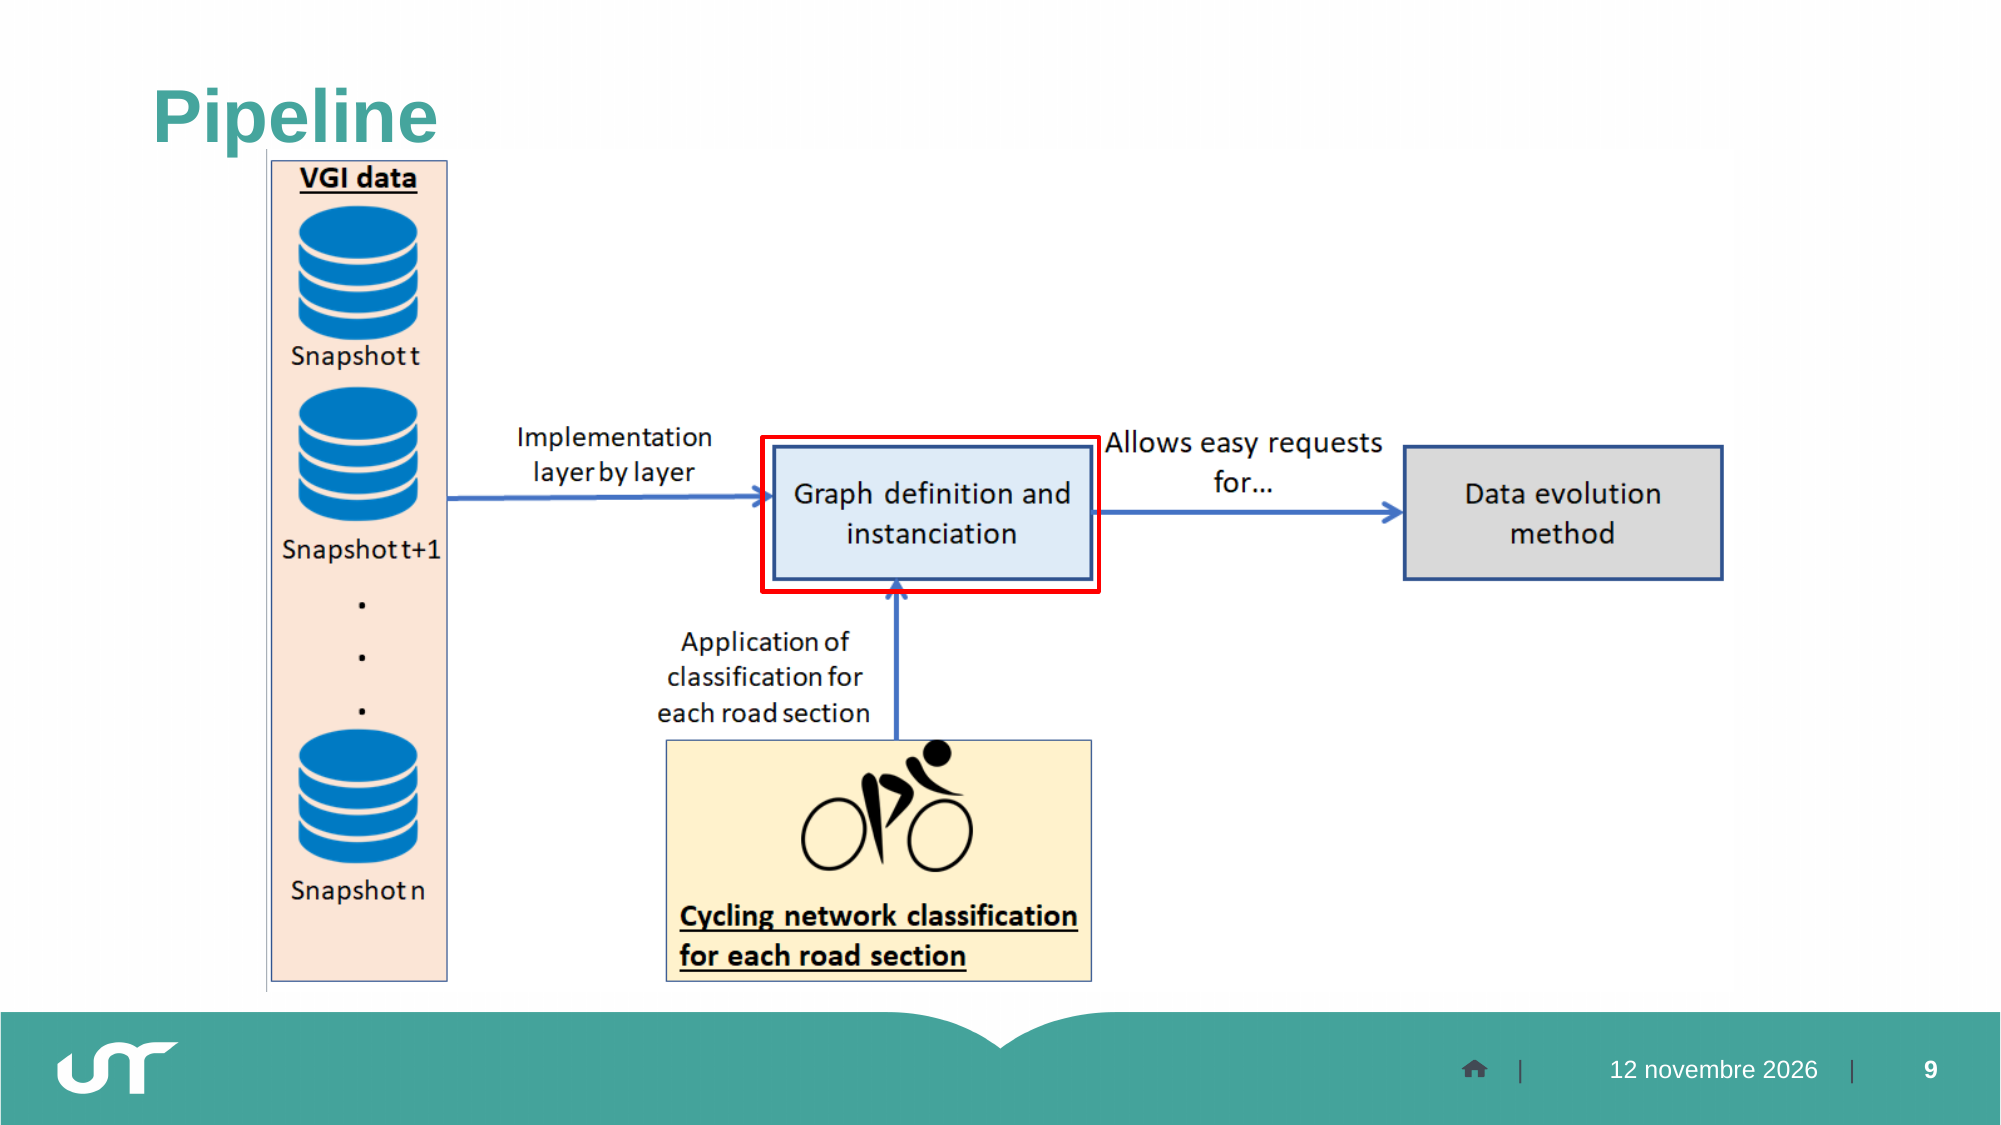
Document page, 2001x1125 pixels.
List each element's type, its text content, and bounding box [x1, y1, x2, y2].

title Pipeline [137, 59, 1863, 278]
picture [0, 0, 2001, 1125]
